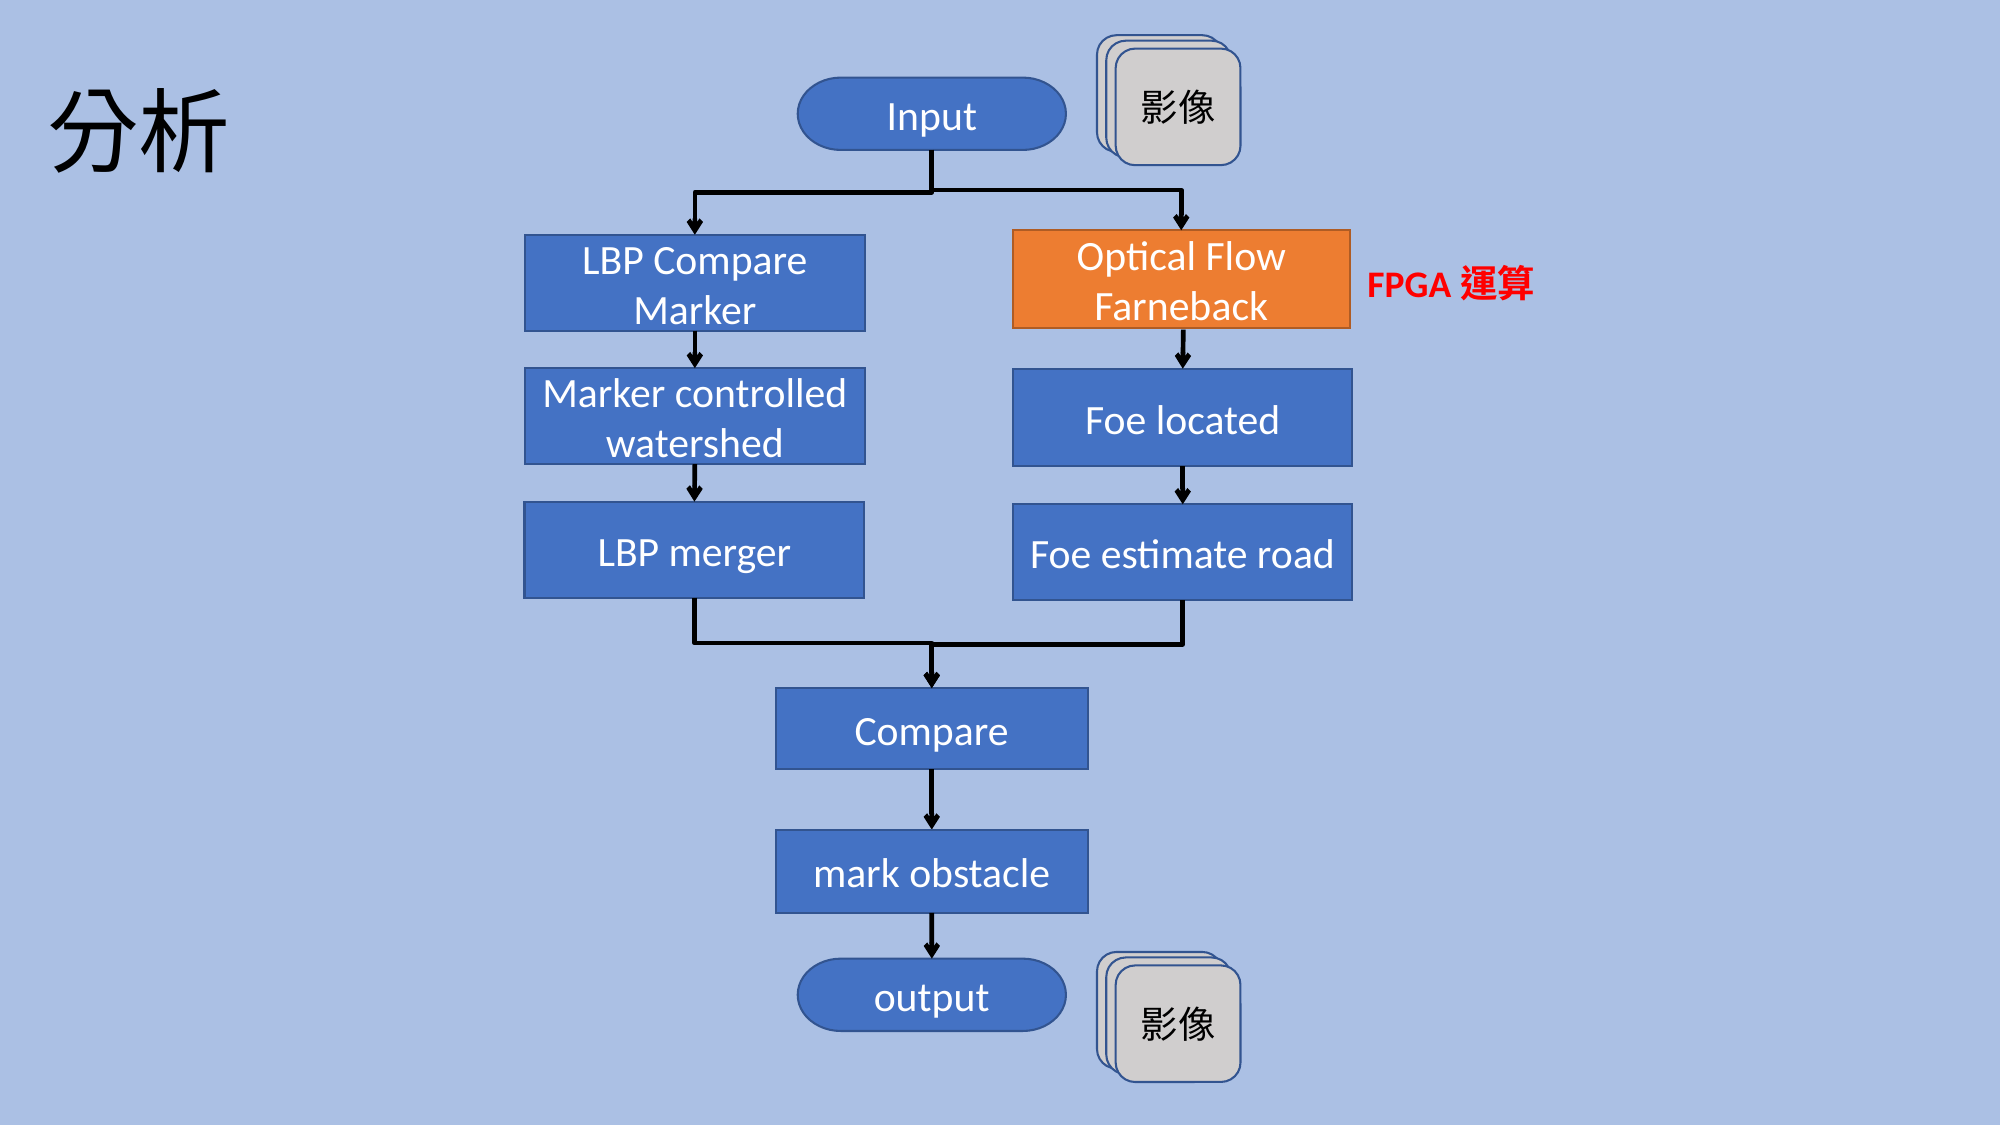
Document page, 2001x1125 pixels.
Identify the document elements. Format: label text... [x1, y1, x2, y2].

text_box Optical Flow Farneback [1012, 229, 1351, 329]
text_box Marker controlled watershed [524, 367, 866, 465]
text_box Input [856, 76, 1016, 151]
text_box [1013, 518, 1102, 770]
text_box LBP Compare Marker [524, 234, 866, 332]
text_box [1096, 35, 1241, 166]
text_box mark obstacle [775, 829, 1089, 914]
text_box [1096, 951, 1241, 1082]
text_box LBP merger [523, 501, 865, 599]
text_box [770, 73, 856, 311]
text_box output [796, 957, 1067, 1033]
title 分析 [32, 27, 322, 245]
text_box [767, 524, 859, 762]
text_box Foe estimate road [1012, 503, 1353, 601]
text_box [1016, 65, 1097, 315]
text_box FPGA運算 [1352, 252, 1551, 313]
text_box Foe located [1012, 368, 1353, 467]
text_box Compare [775, 687, 1013, 770]
